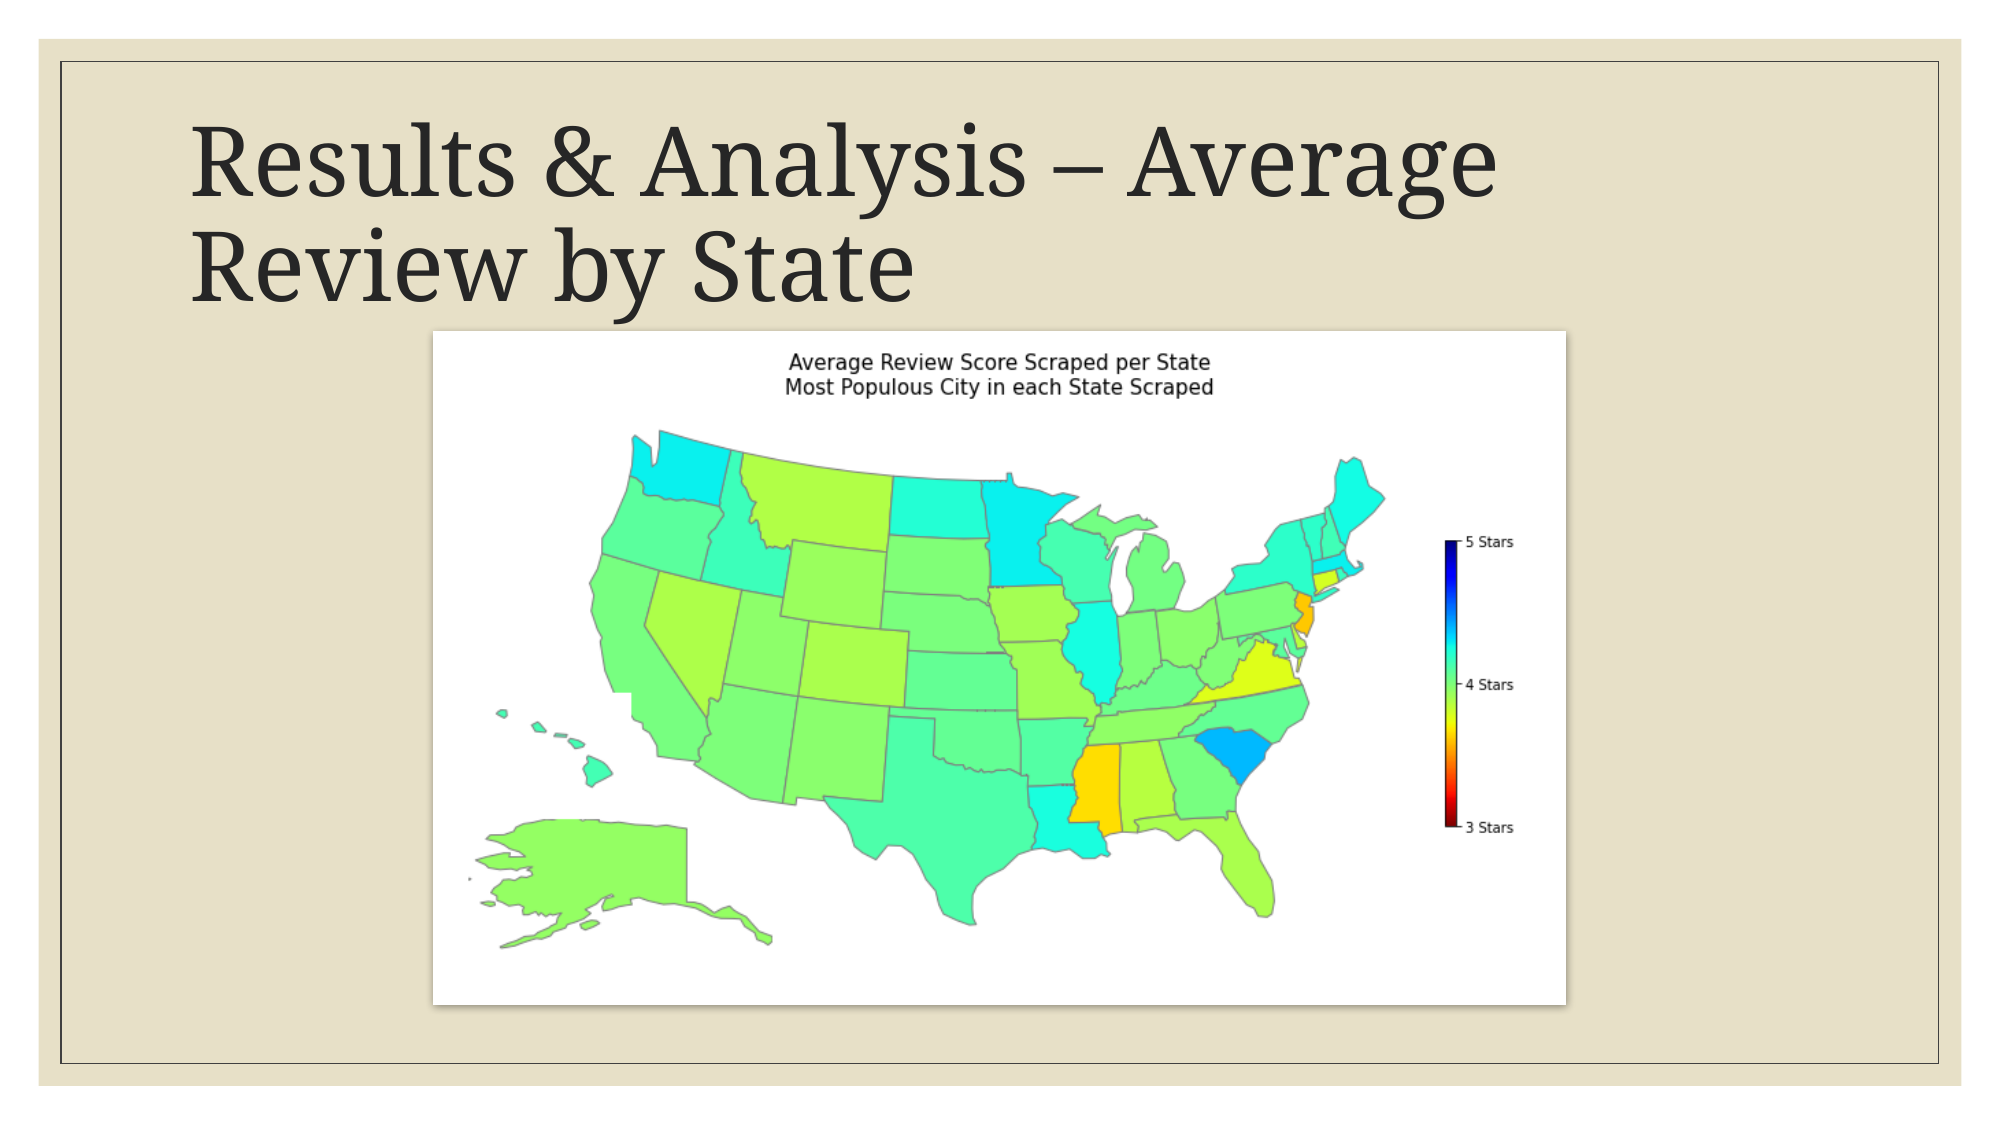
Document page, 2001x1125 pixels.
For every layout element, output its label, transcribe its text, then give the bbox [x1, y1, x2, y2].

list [447, 345, 1552, 991]
title Results & Analysis – Average Review by State [174, 105, 1825, 331]
